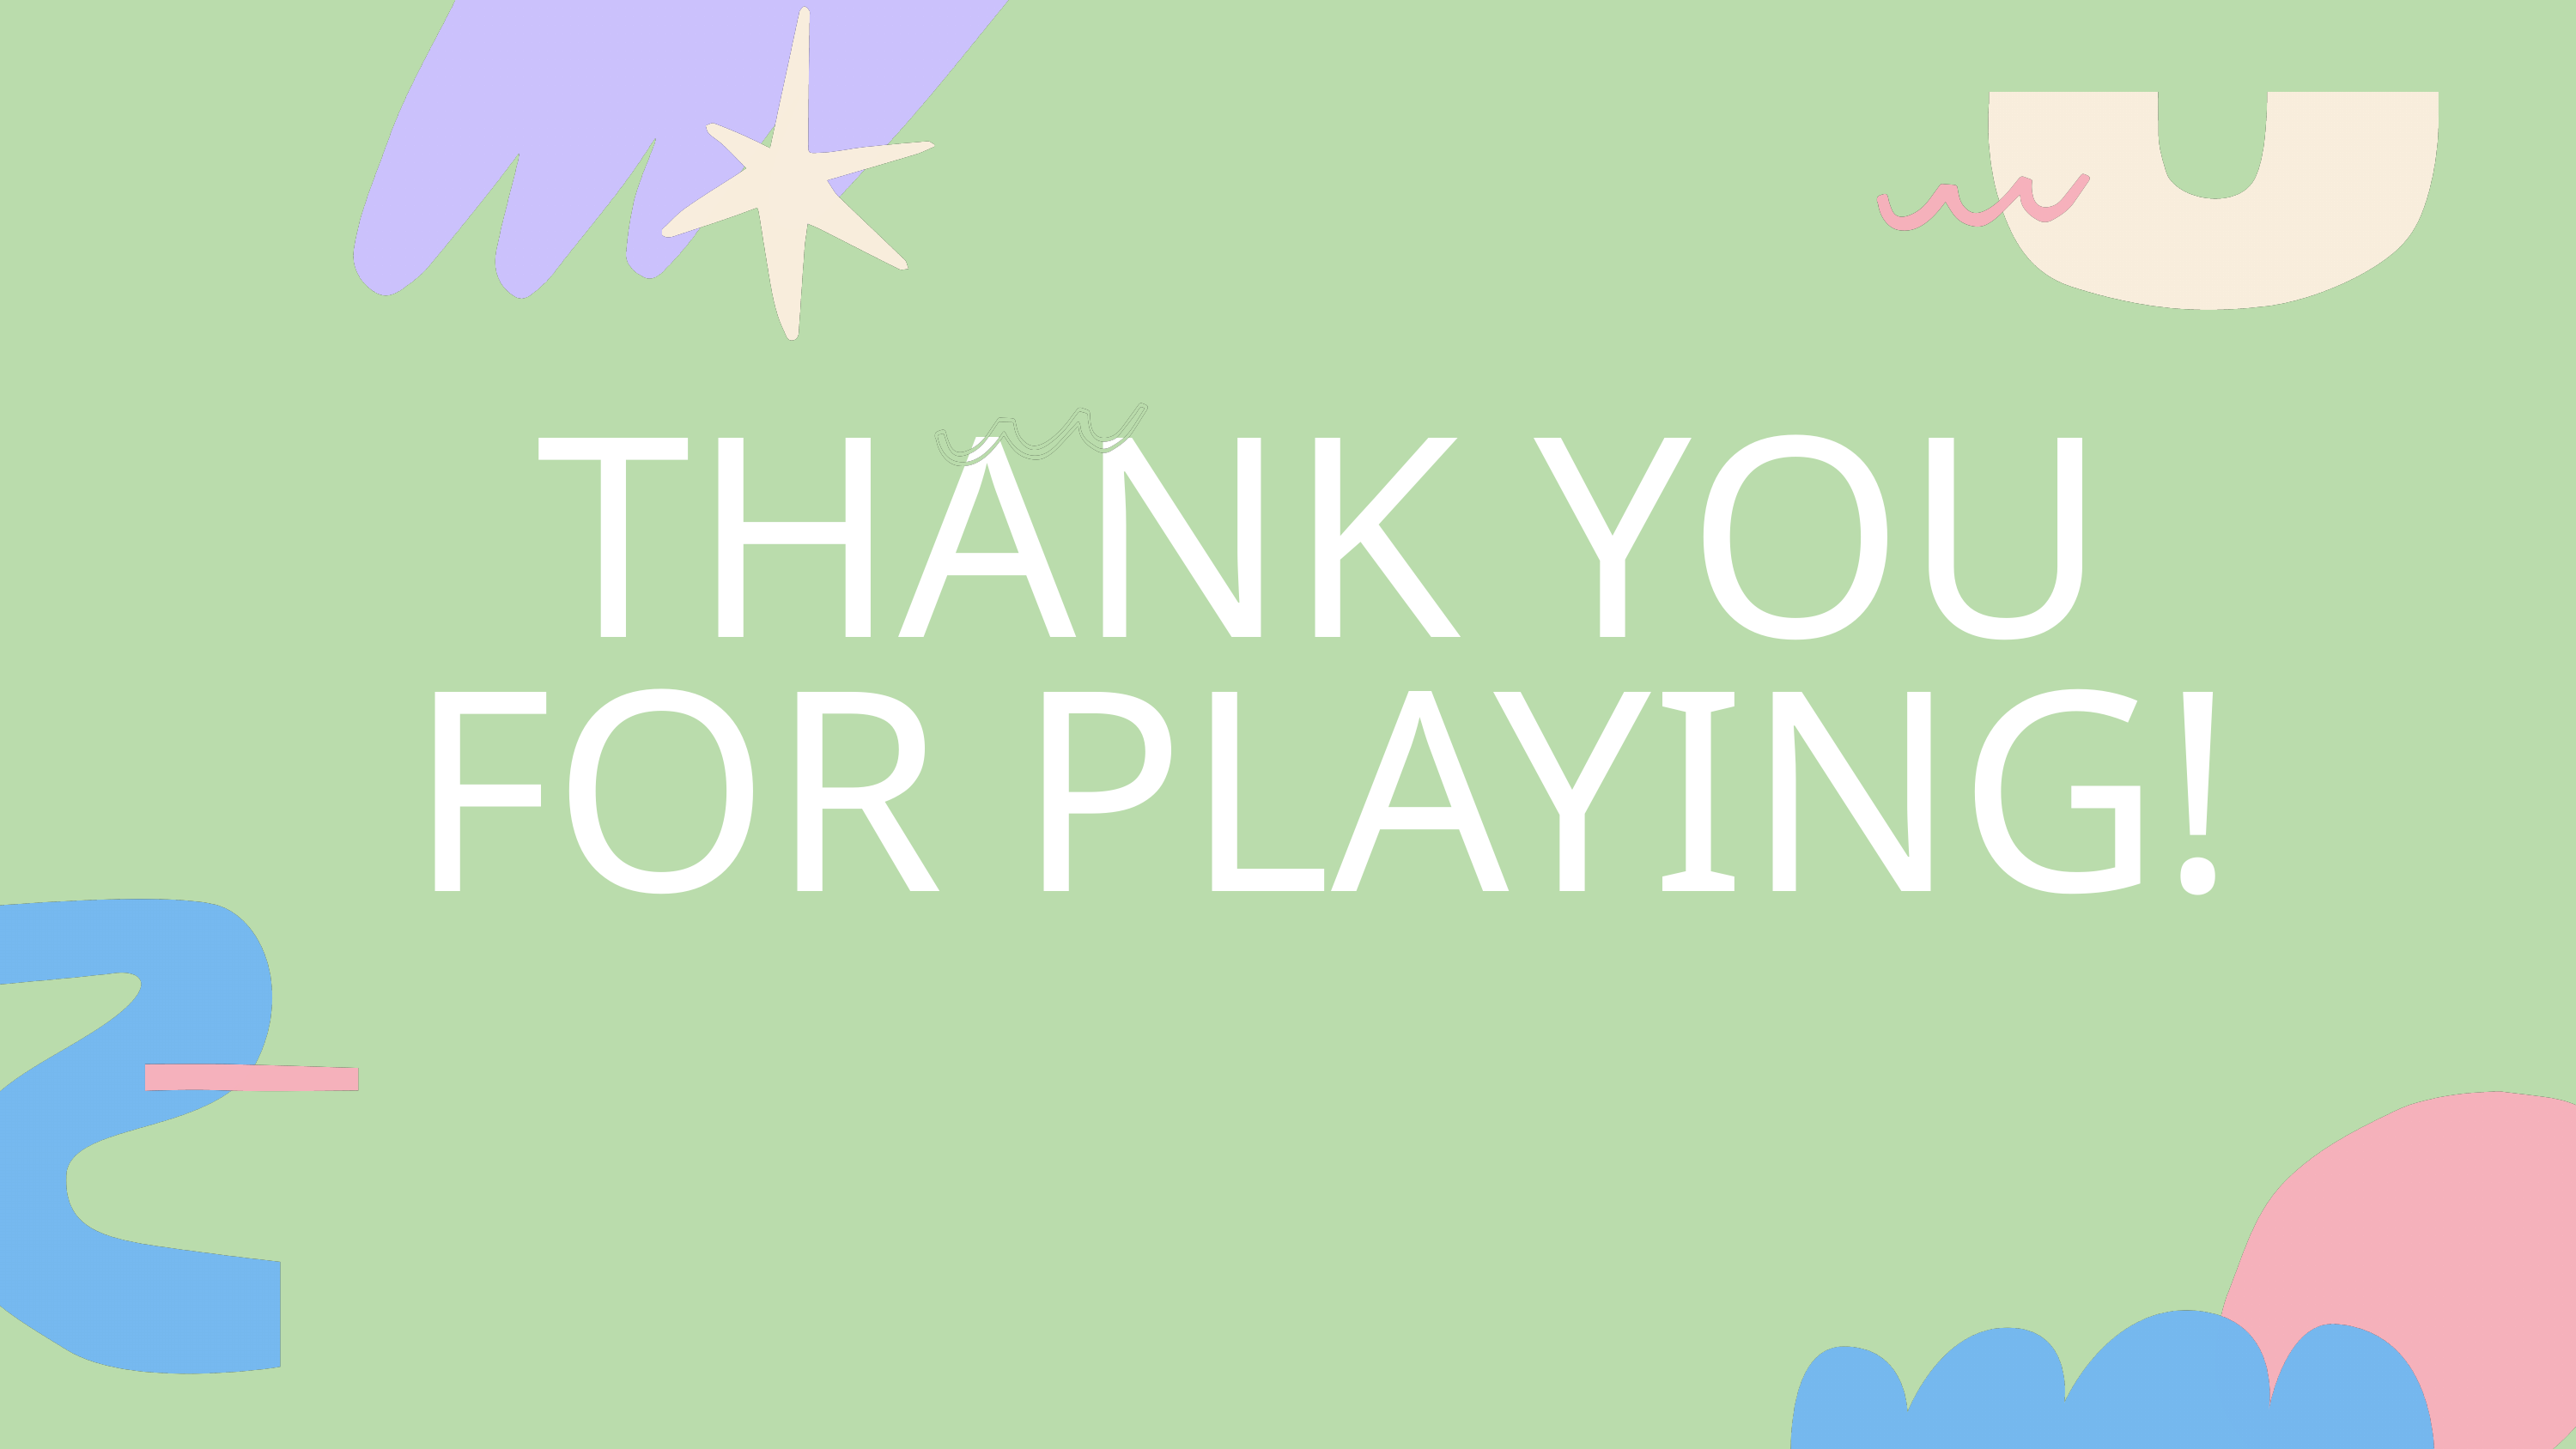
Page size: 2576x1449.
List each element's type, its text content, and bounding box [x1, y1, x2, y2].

text_box [351, 0, 1042, 300]
text_box [144, 1064, 359, 1092]
text_box [1984, 92, 2440, 313]
text_box [2212, 1091, 2576, 1449]
text_box [1780, 1303, 2441, 1449]
text_box [934, 403, 1149, 467]
text_box [1876, 173, 2091, 233]
text_box [661, 6, 935, 342]
text_box [0, 889, 289, 1391]
text_box THANK YOU FOR PLAYING! [401, 440, 2244, 948]
